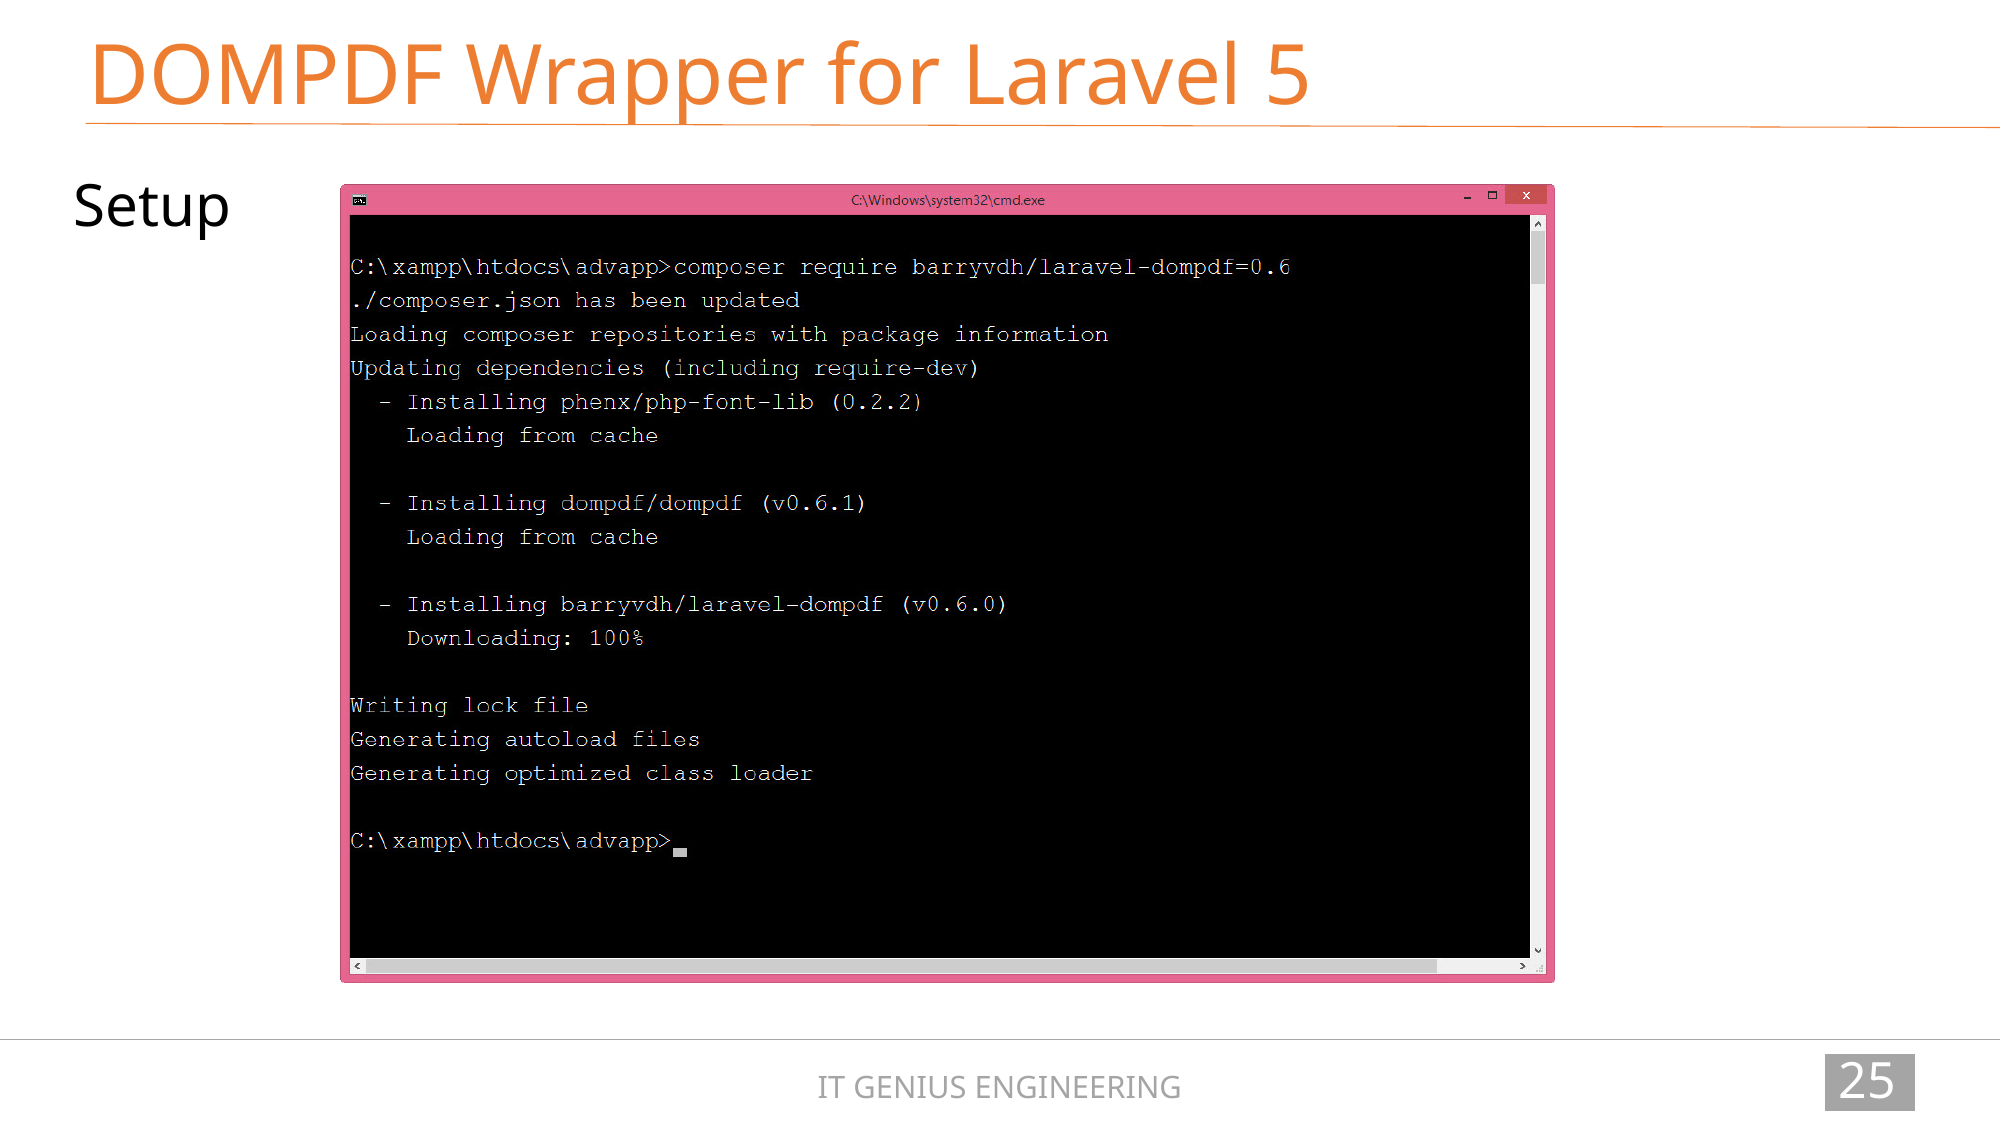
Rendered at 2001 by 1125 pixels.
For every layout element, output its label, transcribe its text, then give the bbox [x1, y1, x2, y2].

picture [340, 184, 1555, 983]
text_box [85, 123, 2000, 128]
slide_number 252 [1822, 1051, 1918, 1114]
text_box IT GENIUS ENGINEERING [576, 1064, 1424, 1113]
text_box Setup [58, 161, 246, 246]
subtitle DOMPDF Wrapper for Laravel 5 [73, 25, 1943, 137]
